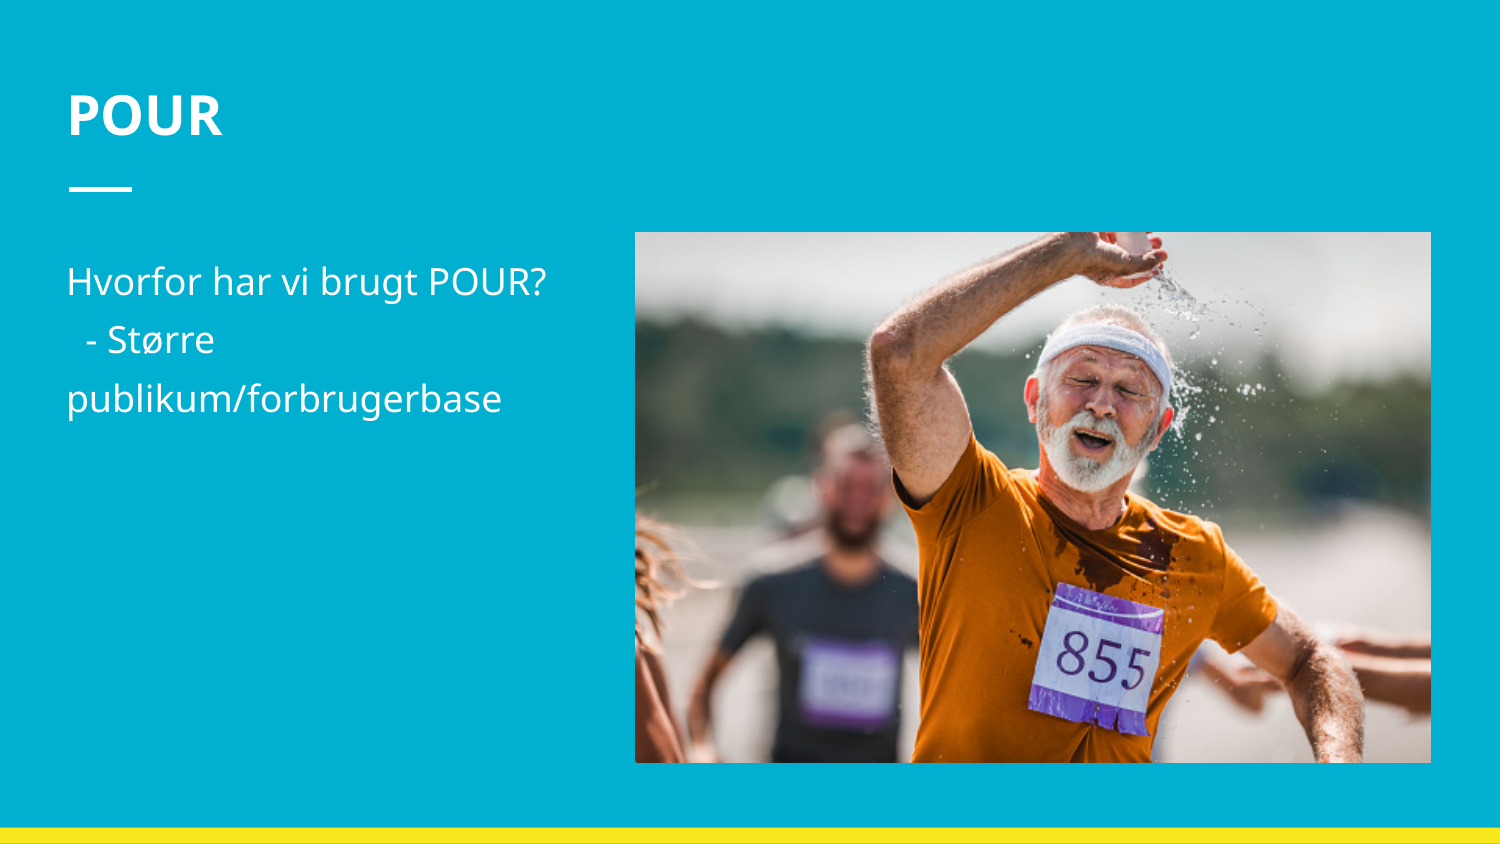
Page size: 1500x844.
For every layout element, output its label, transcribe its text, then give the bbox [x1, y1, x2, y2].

picture [634, 232, 1431, 763]
list Hvorfor har vi brugt POUR? - Større publikum/forbrugerbase [51, 232, 576, 750]
title POUR [51, 61, 1449, 167]
